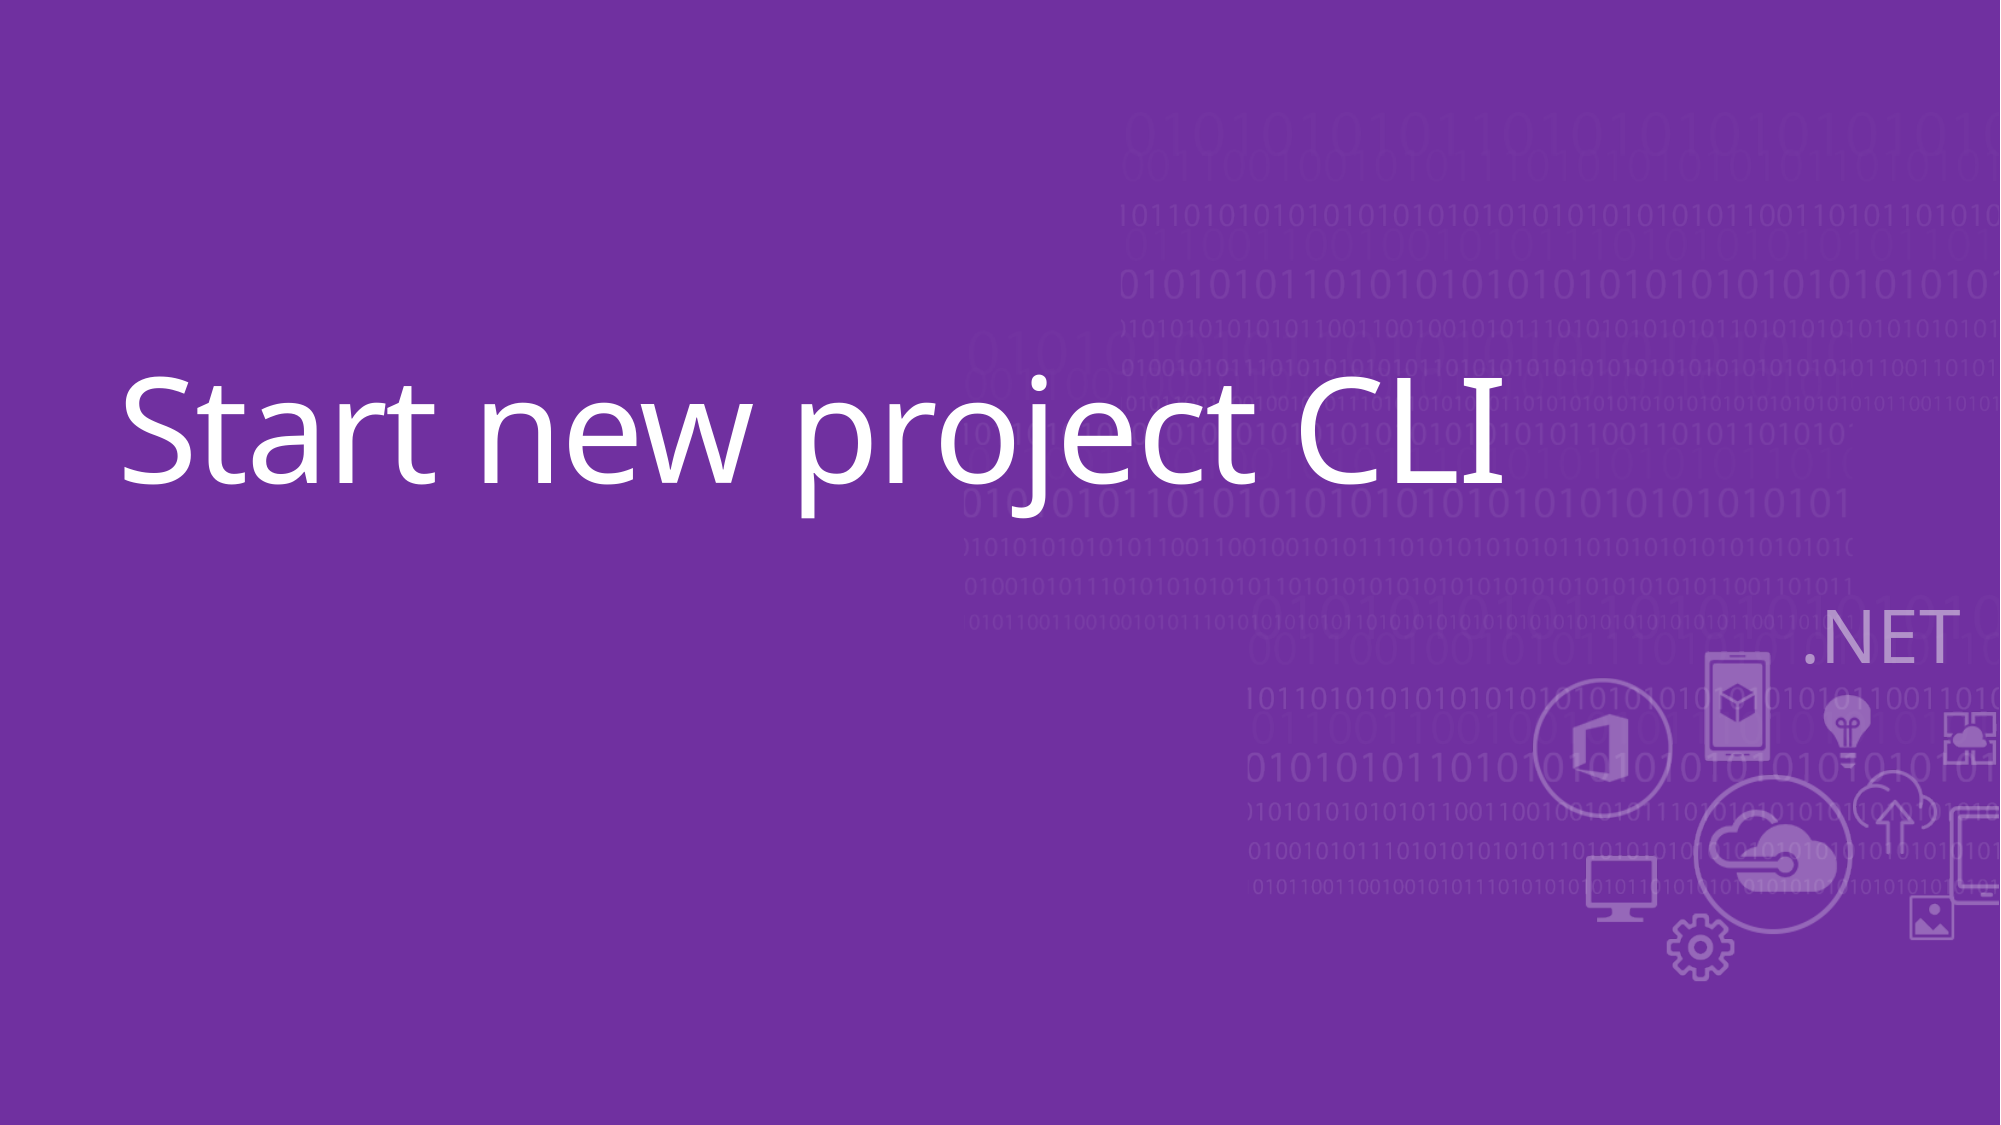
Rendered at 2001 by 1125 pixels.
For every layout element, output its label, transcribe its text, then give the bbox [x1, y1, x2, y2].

title Start new project CLI [93, 341, 1956, 532]
picture [493, 73, 1999, 1125]
